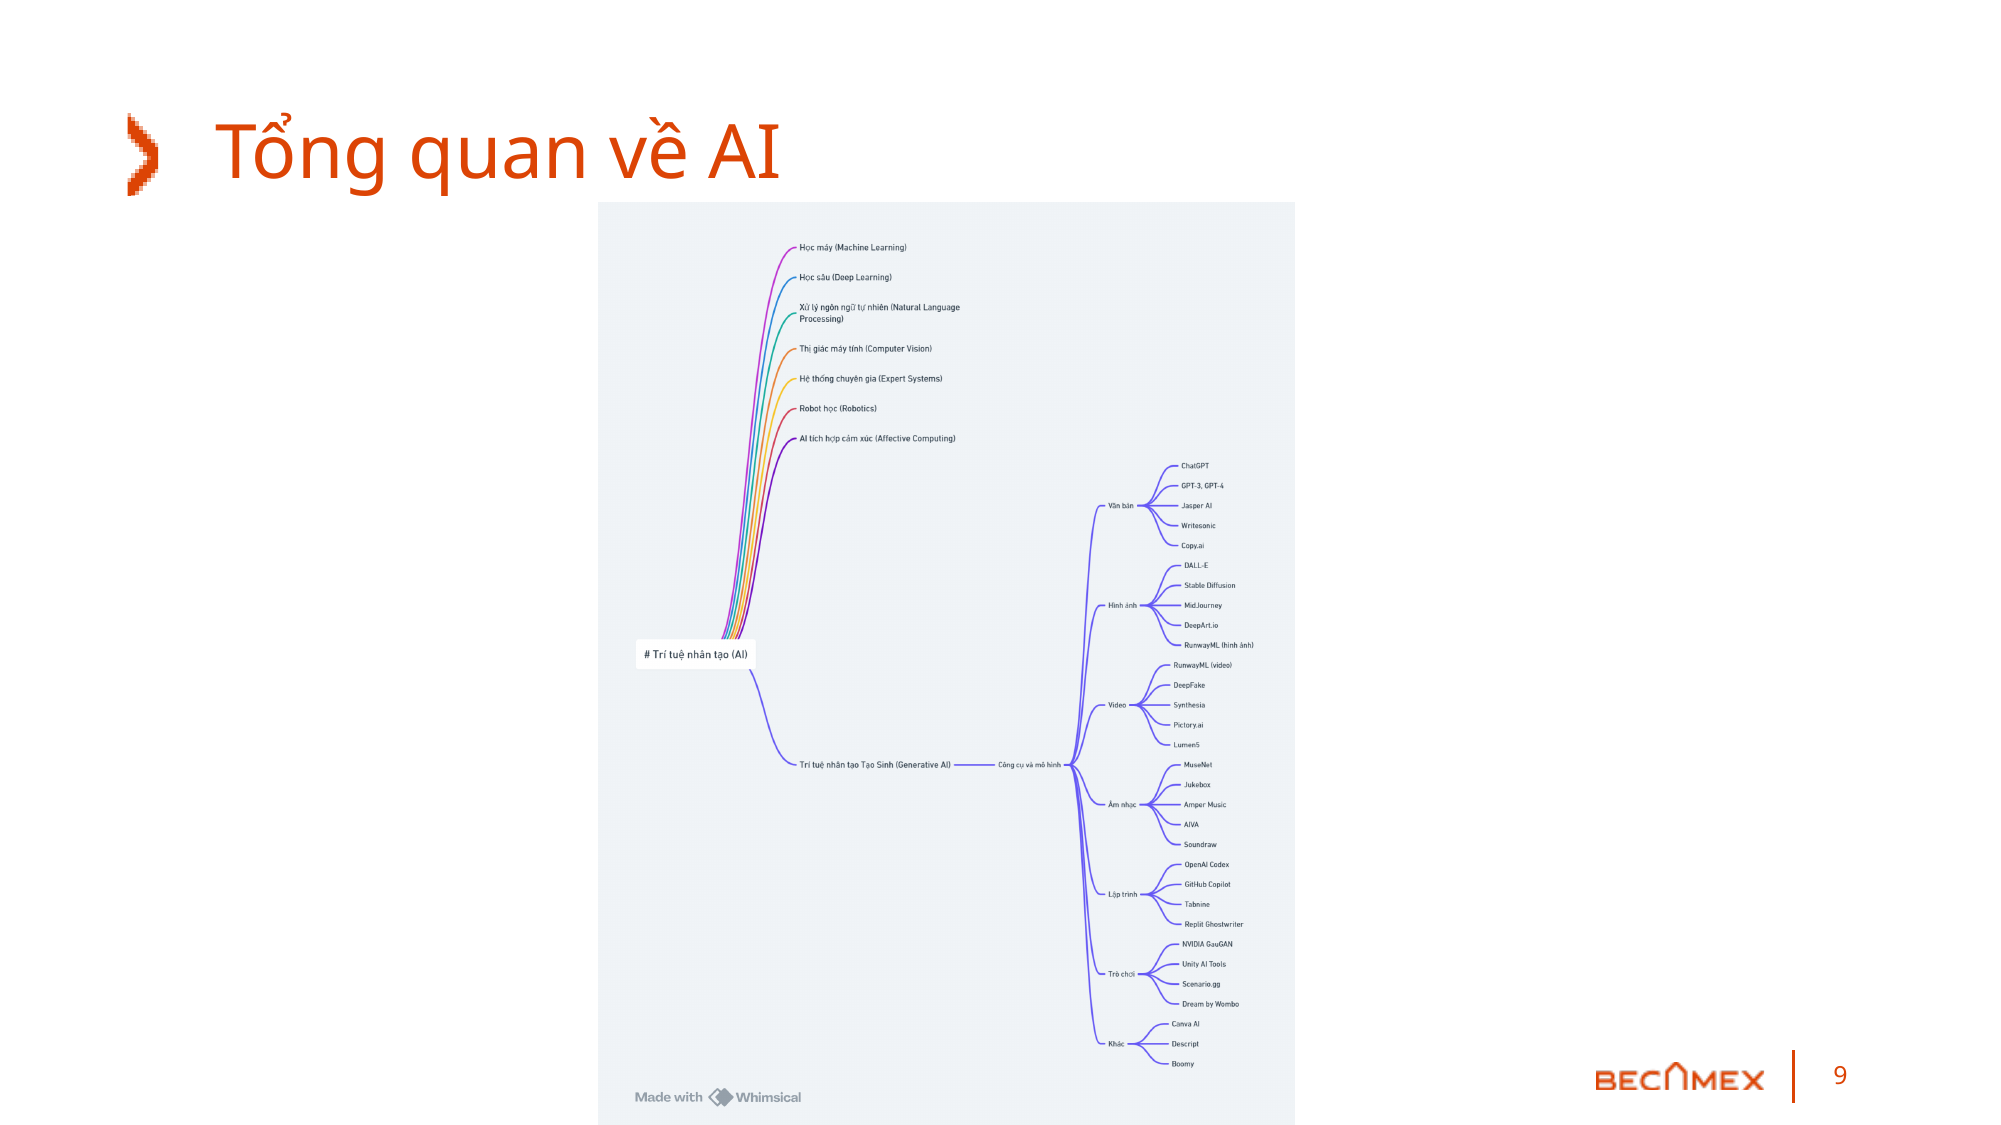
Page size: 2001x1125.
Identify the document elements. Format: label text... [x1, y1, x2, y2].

title Tổng quan về AI [213, 113, 1697, 198]
picture [598, 202, 1295, 1125]
slide_number 9 [1412, 1050, 1863, 1103]
